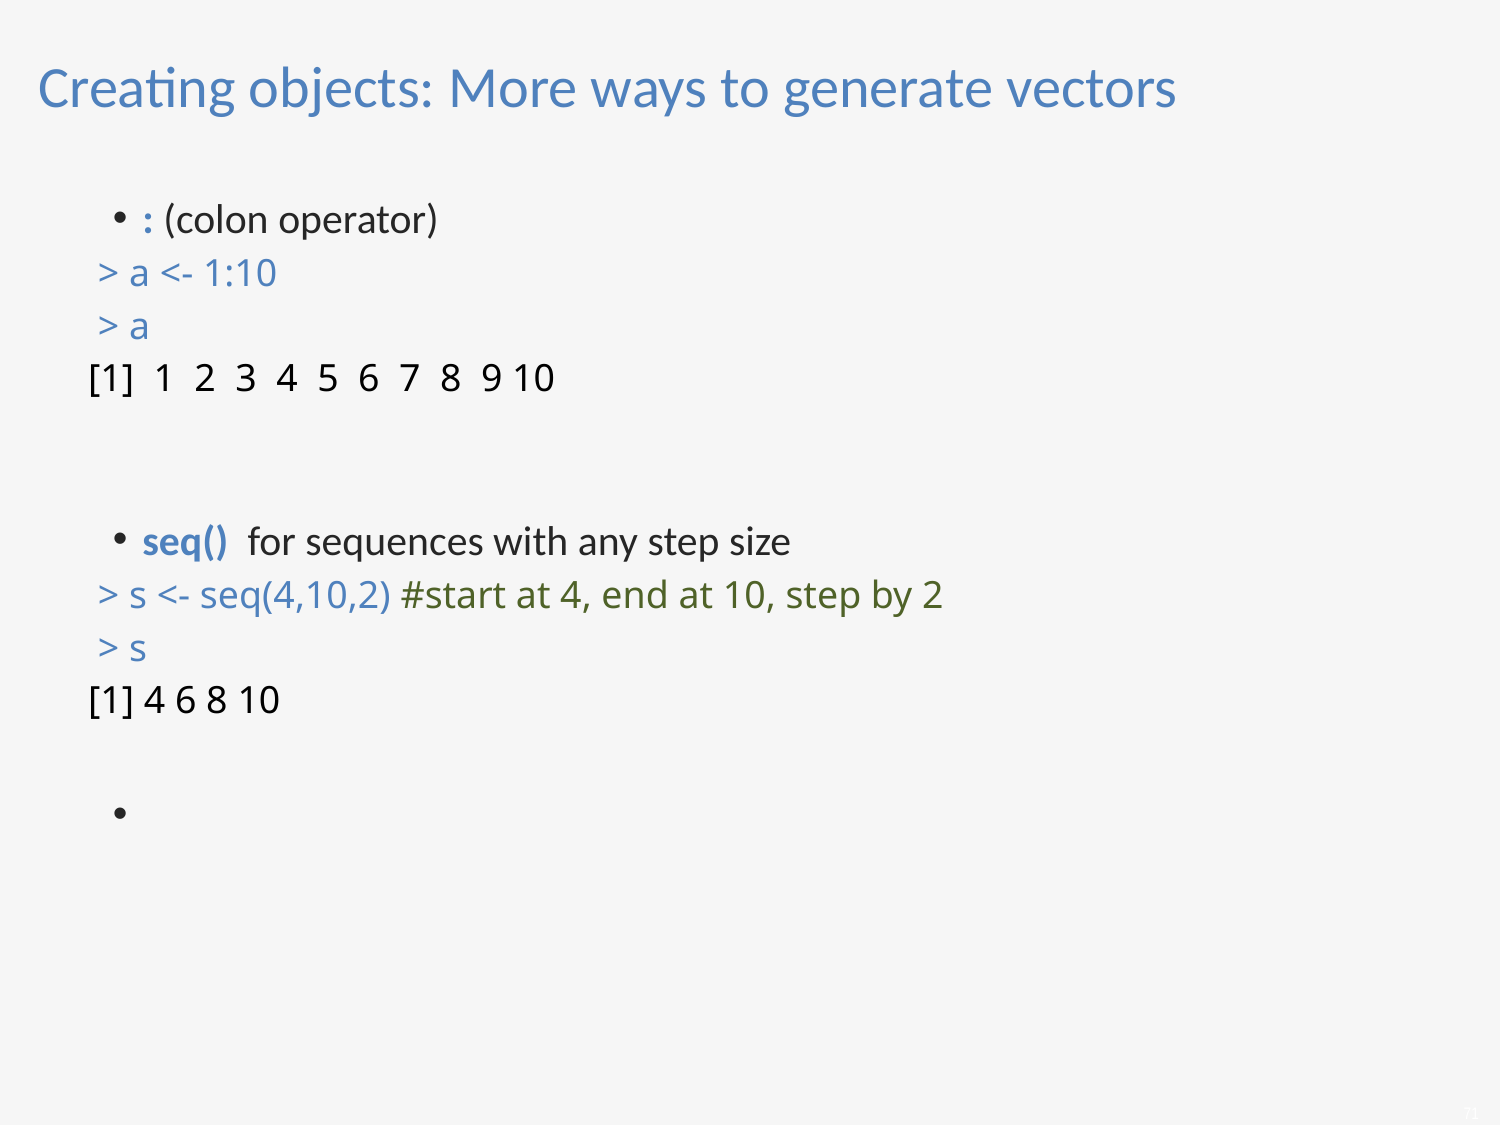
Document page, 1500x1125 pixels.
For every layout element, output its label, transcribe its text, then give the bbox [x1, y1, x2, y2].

text_box Creating objects: More ways to generate vectors [15, 56, 1470, 120]
text_box : (colon operator) > a <- 1:10 > a [1] 1 2 3 4 5 6 7 8 9 10 seq() for sequences with any step size > s <- seq(4,10,2) #start at 4, end at 10, step by 2 > s [1] 4 6 8 10 [68, 138, 1500, 1070]
